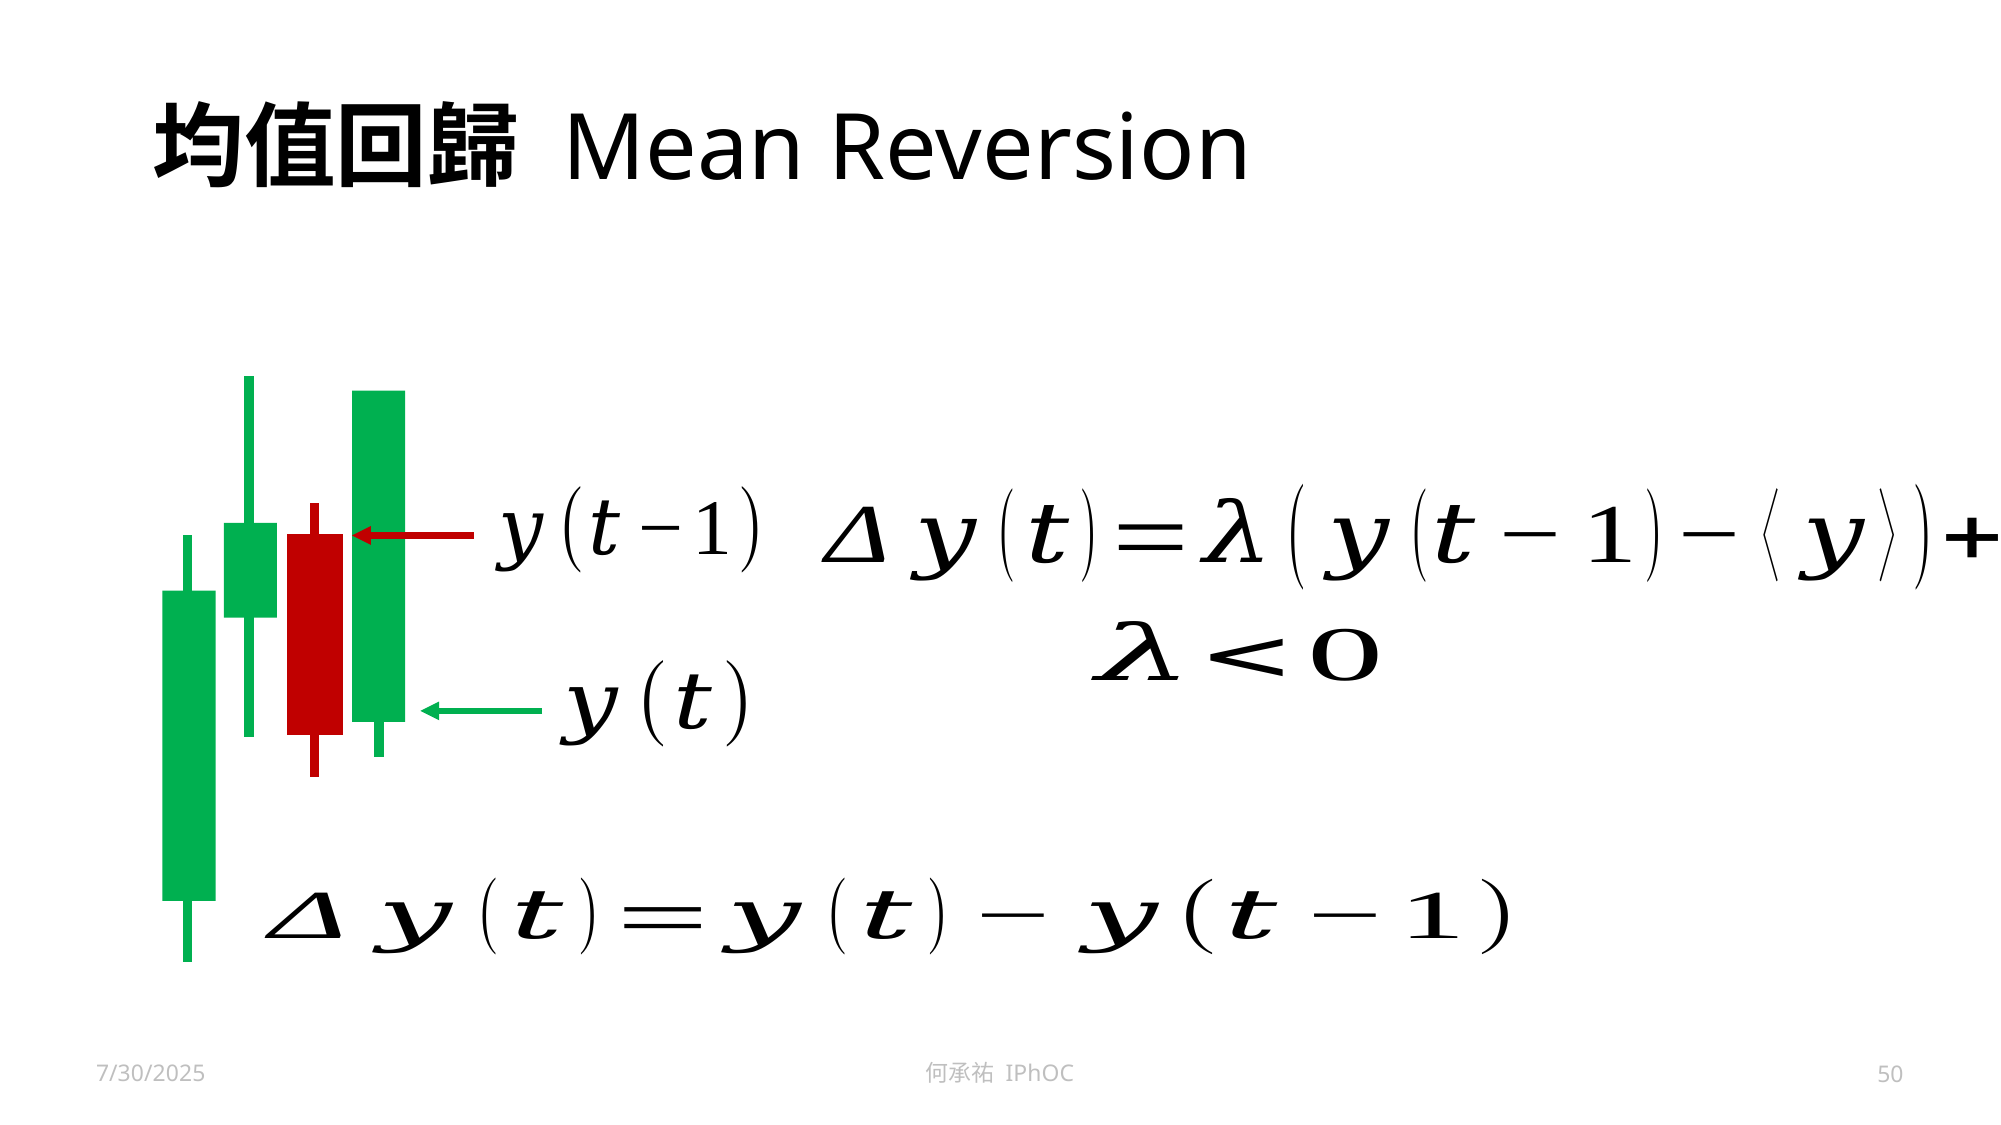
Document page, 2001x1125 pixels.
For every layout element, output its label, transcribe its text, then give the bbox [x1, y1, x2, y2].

text_box [351, 390, 406, 535]
text_box [223, 522, 244, 619]
text_box [351, 536, 374, 723]
title 均值回歸 Mean Reversion [137, 59, 1863, 241]
text_box [254, 522, 278, 619]
text_box [319, 534, 343, 735]
text_box [192, 590, 217, 902]
text_box [384, 539, 406, 723]
text_box [161, 590, 183, 902]
text_box [287, 534, 310, 735]
